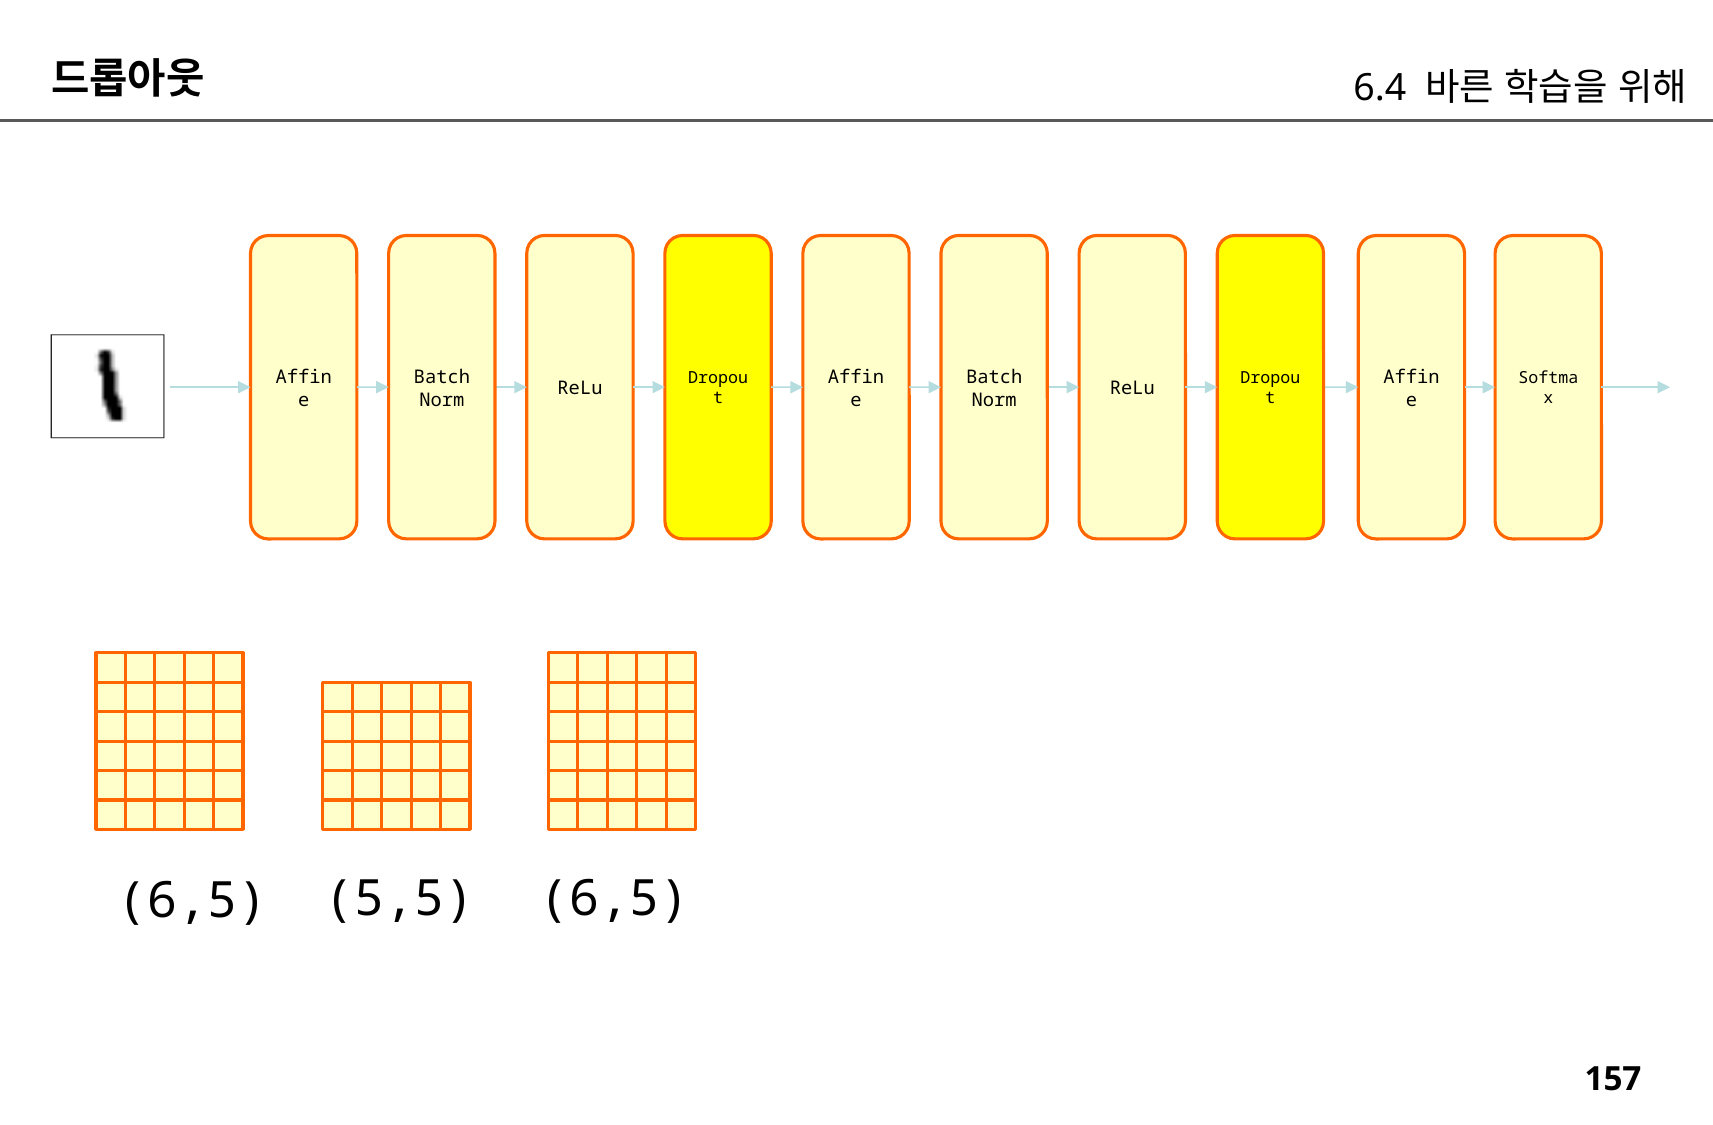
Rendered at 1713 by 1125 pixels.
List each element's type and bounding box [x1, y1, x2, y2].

text_box [548, 652, 696, 830]
text_box [916, 44, 1713, 111]
text_box [525, 857, 705, 933]
text_box [103, 859, 283, 935]
picture [45, 331, 171, 443]
text_box [169, 233, 1671, 542]
text_box [309, 857, 489, 933]
text_box [94, 652, 245, 832]
text_box [322, 682, 471, 830]
text_box [11, 13, 803, 105]
